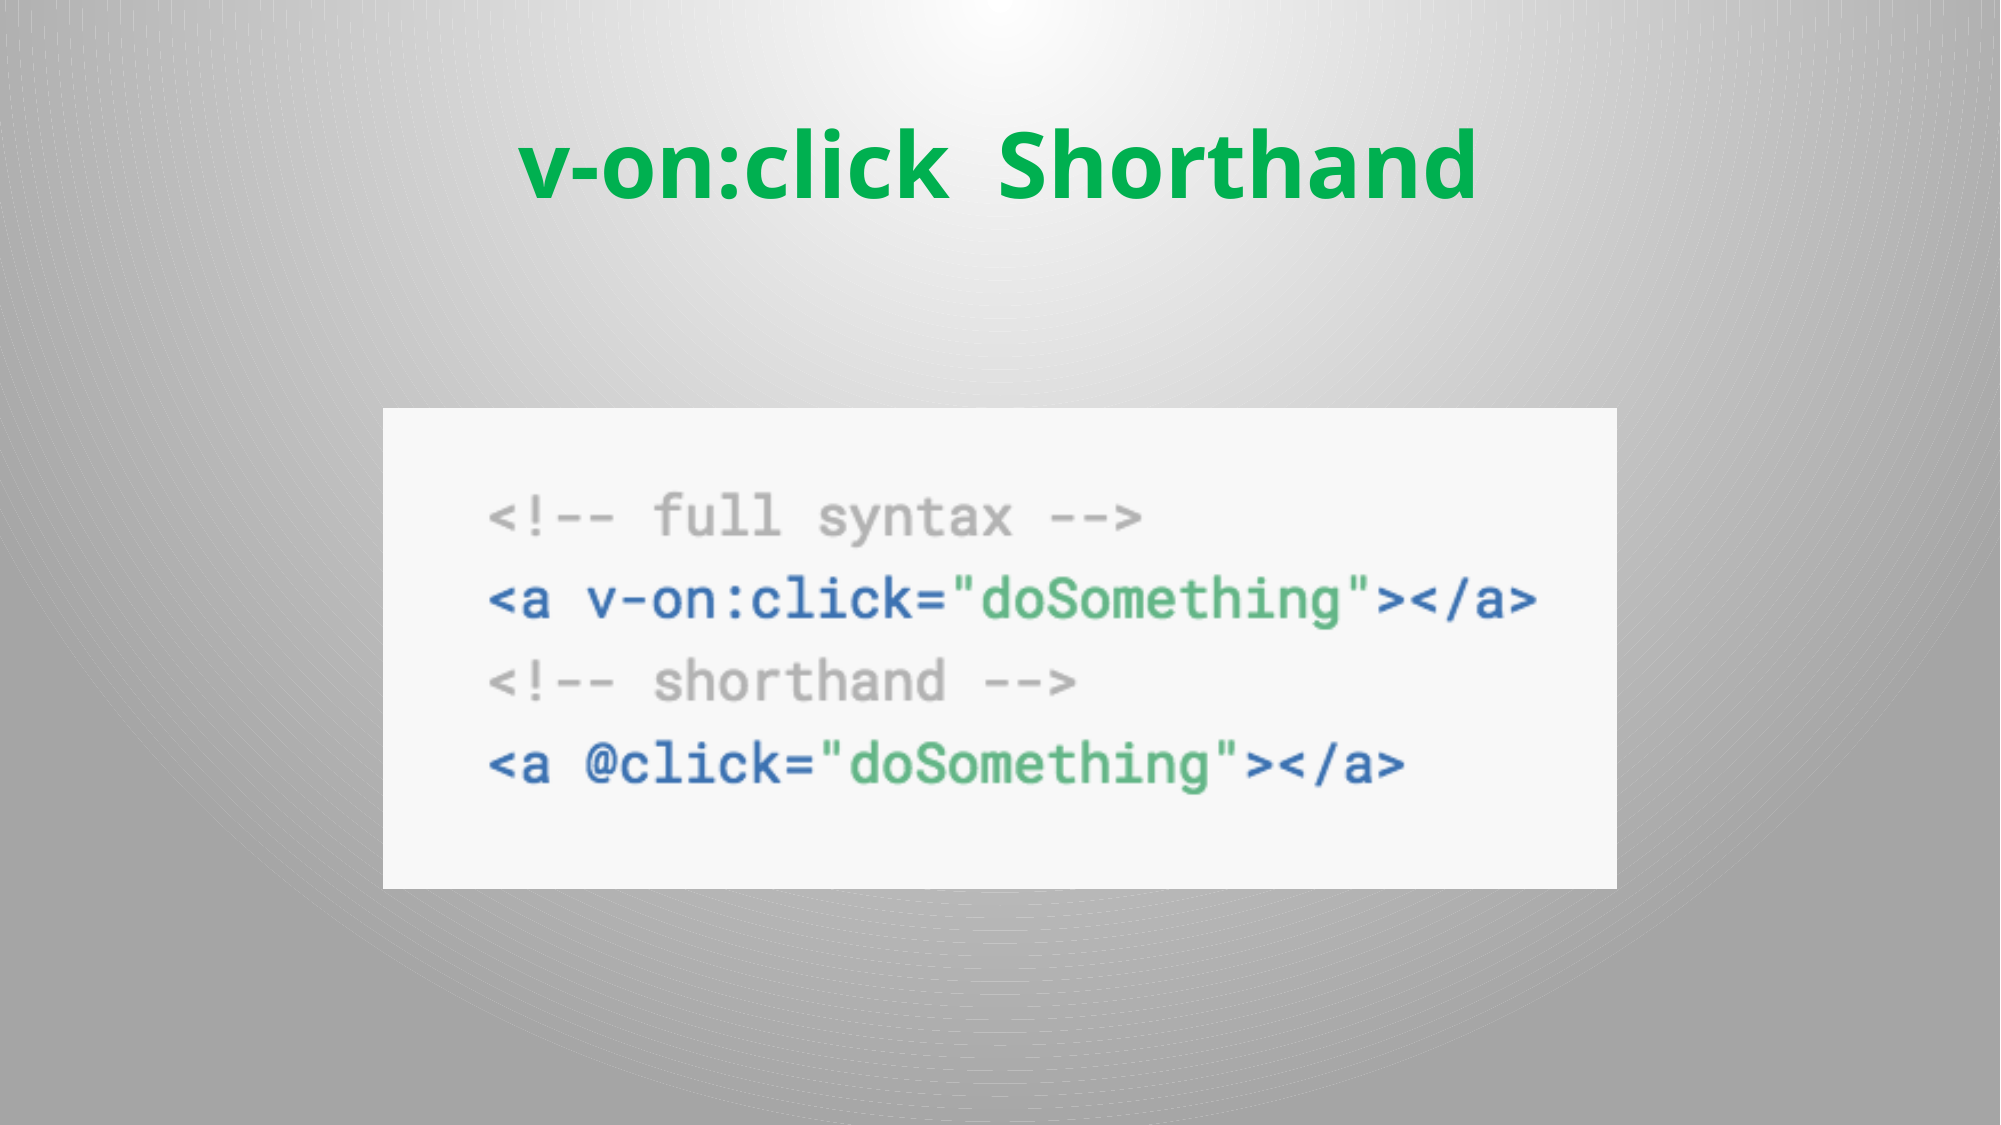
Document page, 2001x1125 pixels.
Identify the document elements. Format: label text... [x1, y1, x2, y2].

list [383, 408, 1617, 889]
title v-on:click Shorthand [137, 59, 1863, 278]
